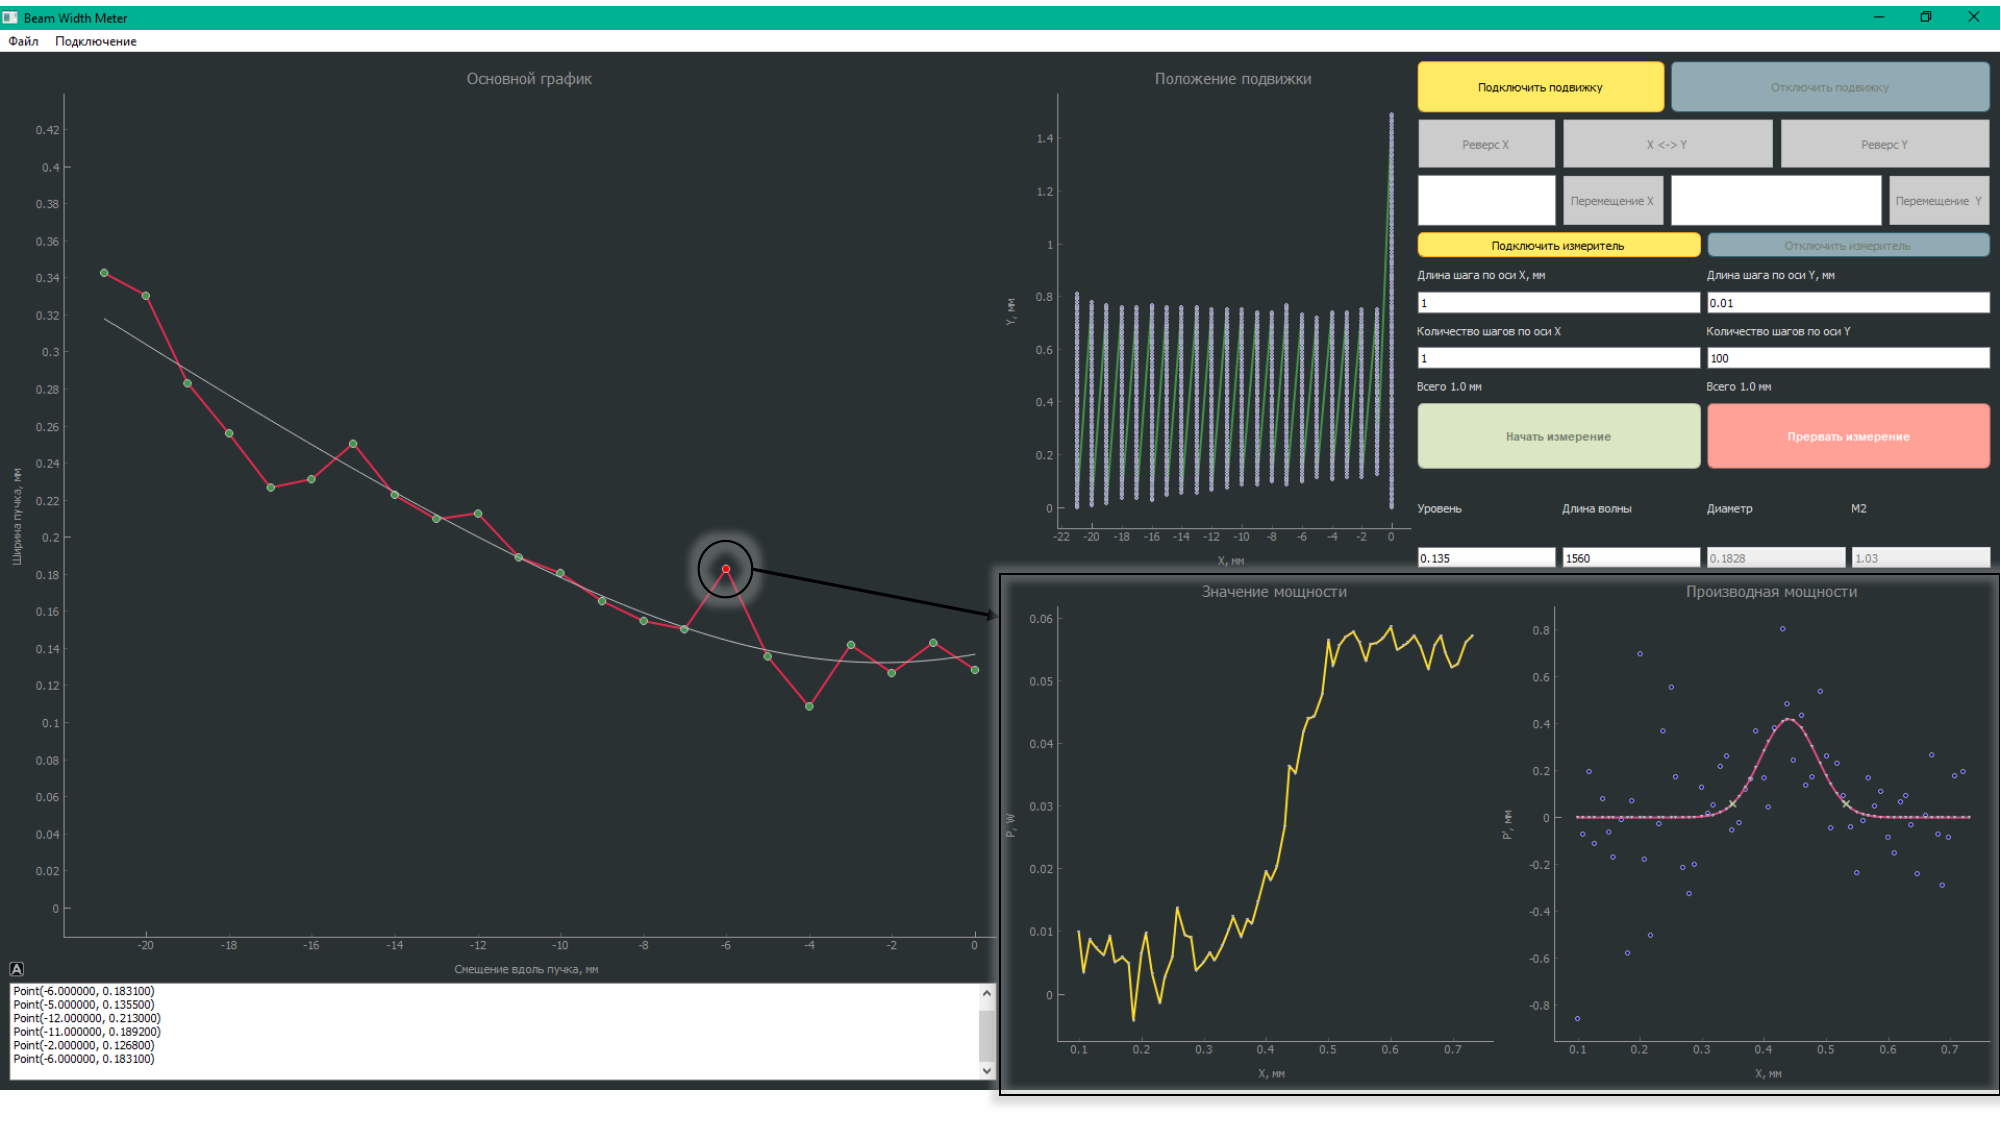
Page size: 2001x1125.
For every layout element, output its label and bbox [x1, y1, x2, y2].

picture [0, 6, 2000, 1090]
text_box [752, 569, 1000, 618]
text_box [999, 1090, 2000, 1096]
